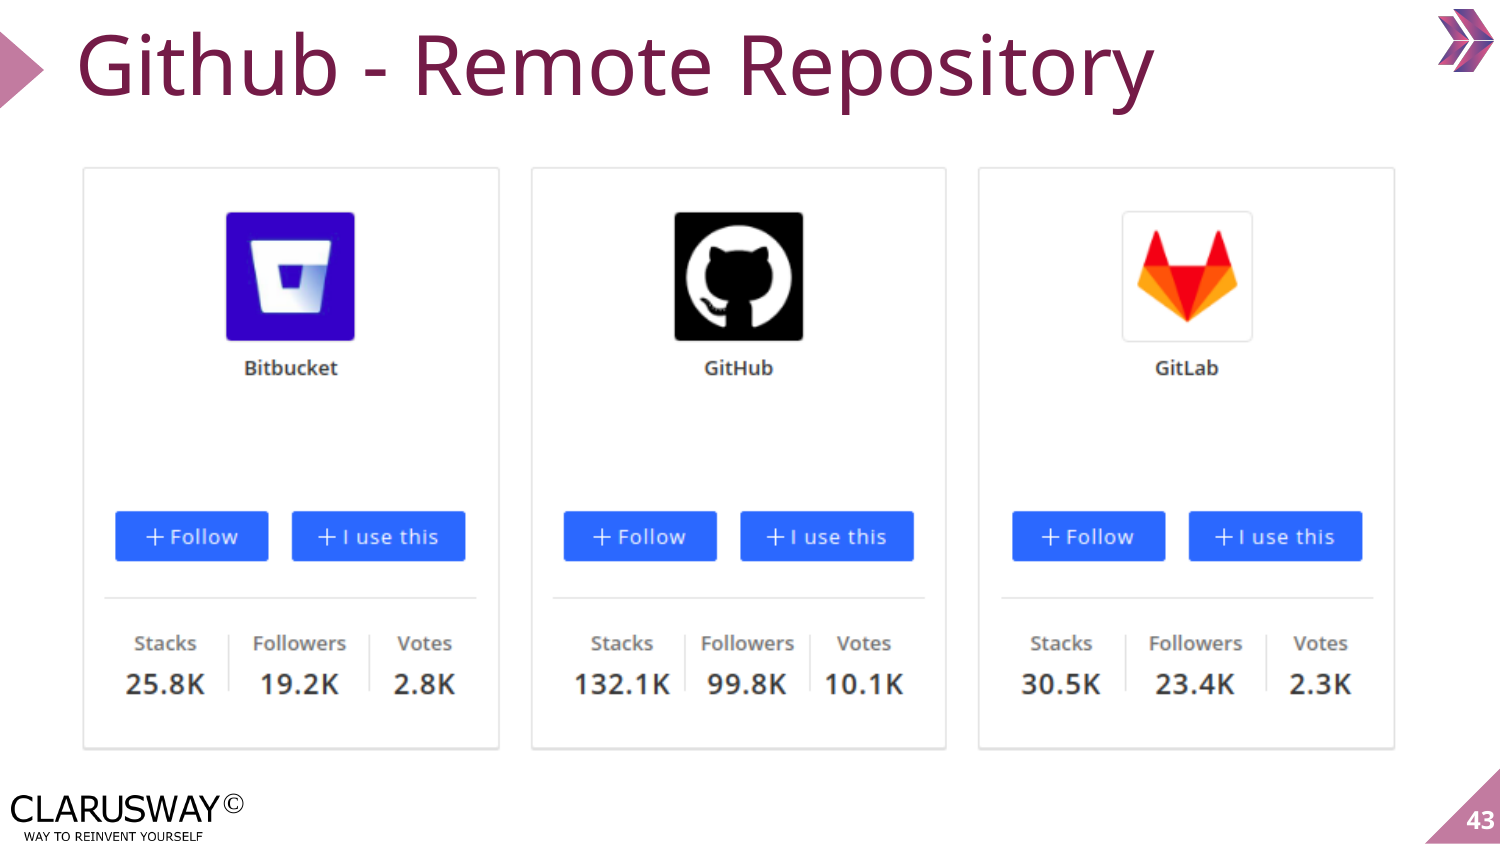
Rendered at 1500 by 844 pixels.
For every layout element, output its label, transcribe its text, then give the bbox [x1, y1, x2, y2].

picture [1438, 9, 1494, 72]
picture [74, 157, 1409, 757]
slide_number ‹#› [1461, 809, 1496, 839]
title Github - Remote Repository [75, 31, 1413, 133]
picture [11, 795, 220, 841]
